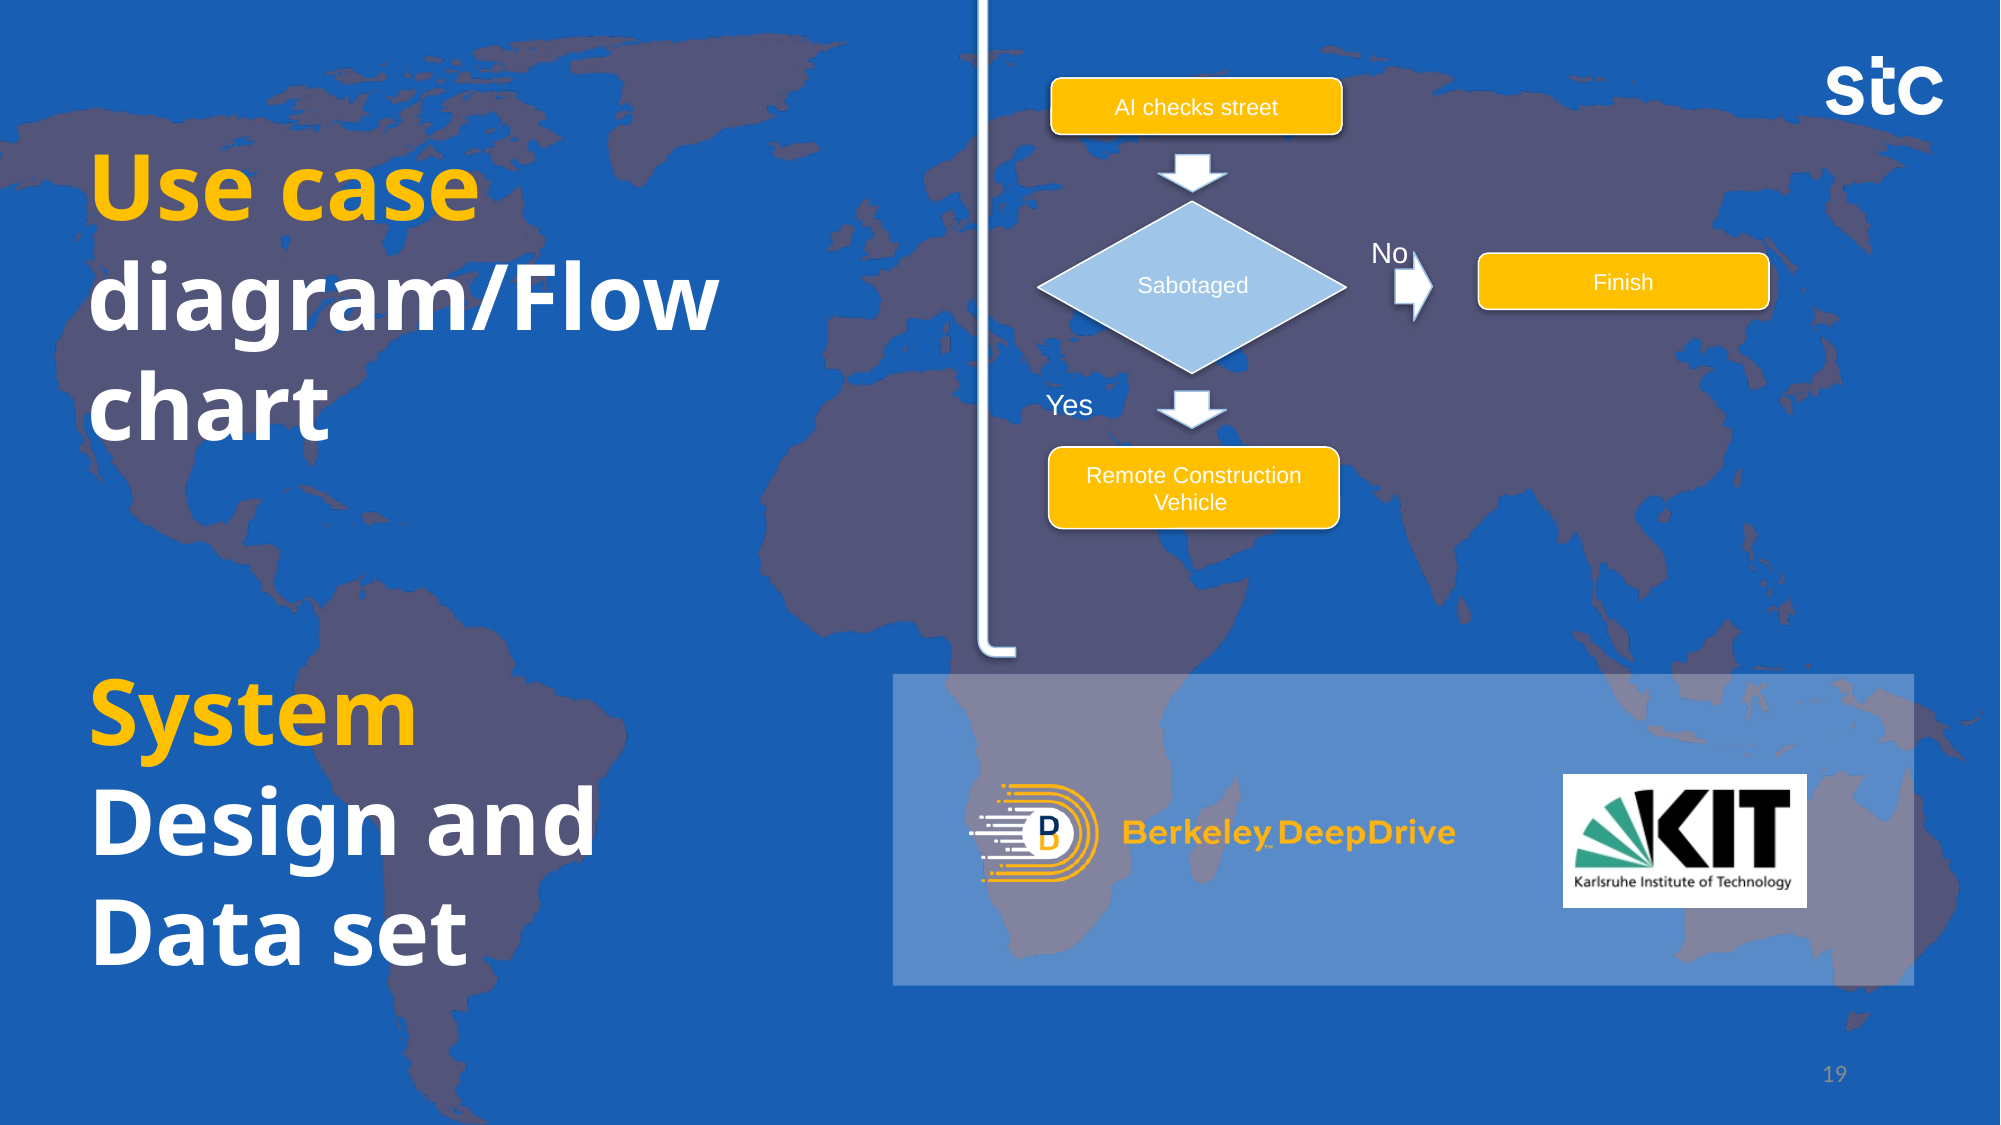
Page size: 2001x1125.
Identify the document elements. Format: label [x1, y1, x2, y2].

picture [0, 0, 2000, 1125]
text_box [963, 77, 1770, 529]
